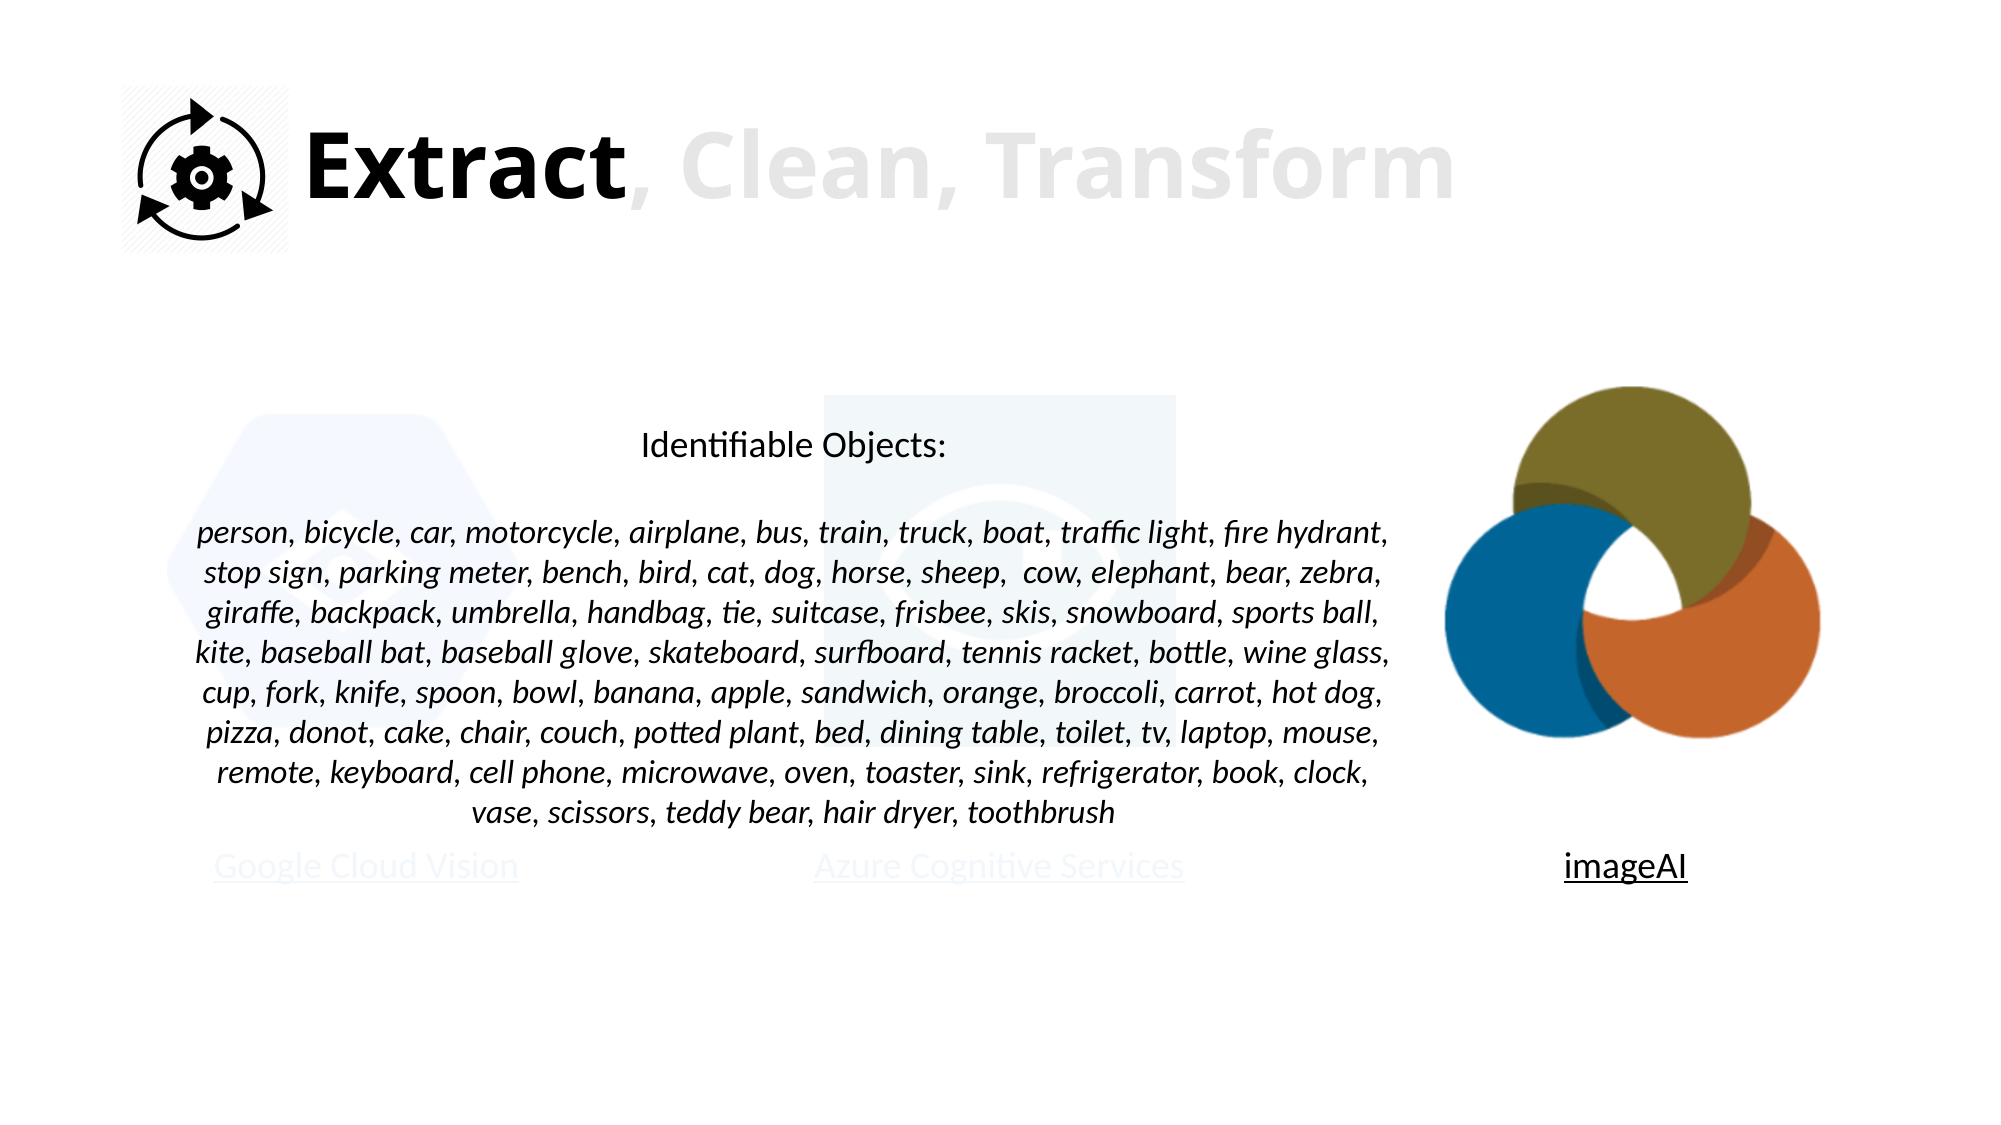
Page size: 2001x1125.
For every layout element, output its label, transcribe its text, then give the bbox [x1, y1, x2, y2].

title Extract, Clean, Transform [137, 59, 1863, 278]
text_box Identifiable Objects: person, bicycle, car, motorcycle, airplane, bus, train, truck, boat, traffic light, fire hydrant, stop sign, parking meter, bench, bird, cat, dog, horse, sheep, cow, elephant, bear, zebra, giraffe, backpack, umbrella, handbag, tie, suitcase, frisbee, skis, snowboard, sports ball, kite, baseball bat, baseball glove, skateboard, surfboard, tennis racket, bottle, wine glass, cup, fork, knife, spoon, bowl, banana, apple, sandwich, orange, broccoli, carrot, hot dog, pizza, donot, cake, chair, couch, potted plant, bed, dining table, toilet, tv, laptop, mouse, remote, keyboard, cell phone, microwave, oven, toaster, sink, refrigerator, book, clock, vase, scissors, teddy bear, hair dryer, toothbrush [166, 305, 1422, 945]
picture [1435, 363, 1825, 748]
picture [120, 84, 290, 254]
picture [167, 395, 519, 748]
picture [824, 395, 1176, 748]
text_box imageAI [1548, 833, 1711, 894]
